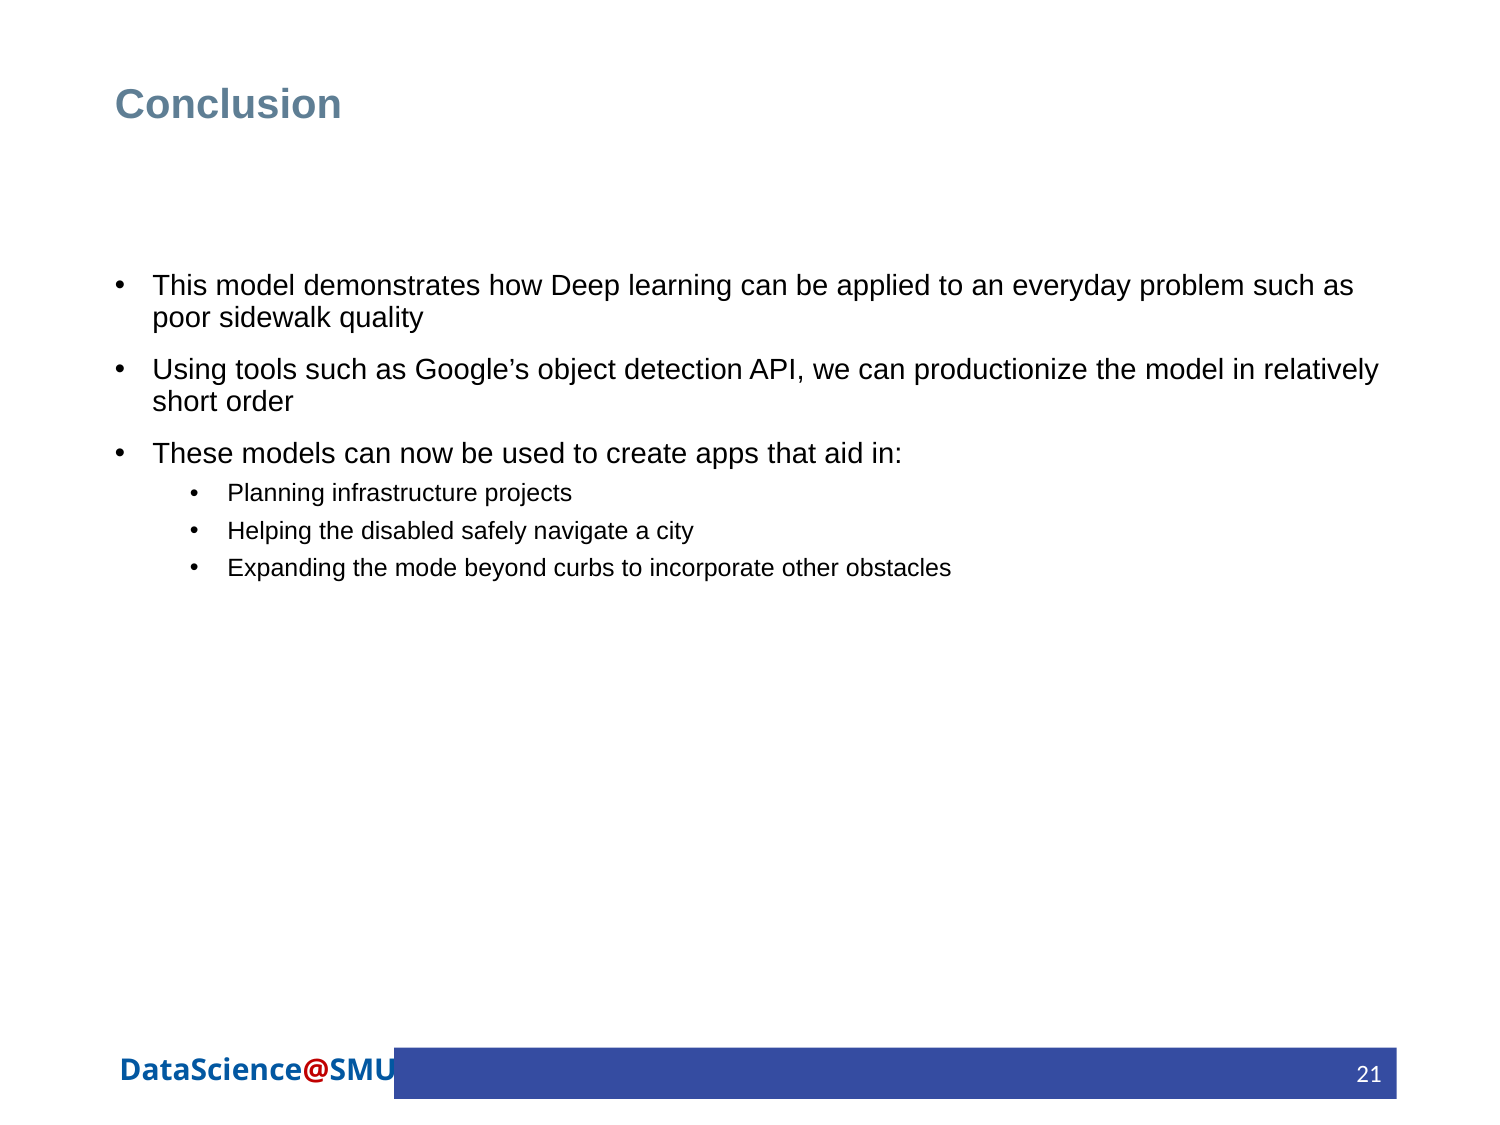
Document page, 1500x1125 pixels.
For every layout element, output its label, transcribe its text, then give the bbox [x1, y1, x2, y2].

list This model demonstrates how Deep learning can be applied to an everyday problem such as poor sidewalk quality Using tools such as Google’s object detection API, we can productionize the model in relatively short order These models can now be used to create apps that aid in: Planning infrastructure projects Helping the disabled safely navigate a city Expanding the mode beyond curbs to incorporate other obstacles [99, 263, 1397, 1013]
title Conclusion [99, 53, 1397, 186]
slide_number 21 [1059, 1042, 1397, 1103]
